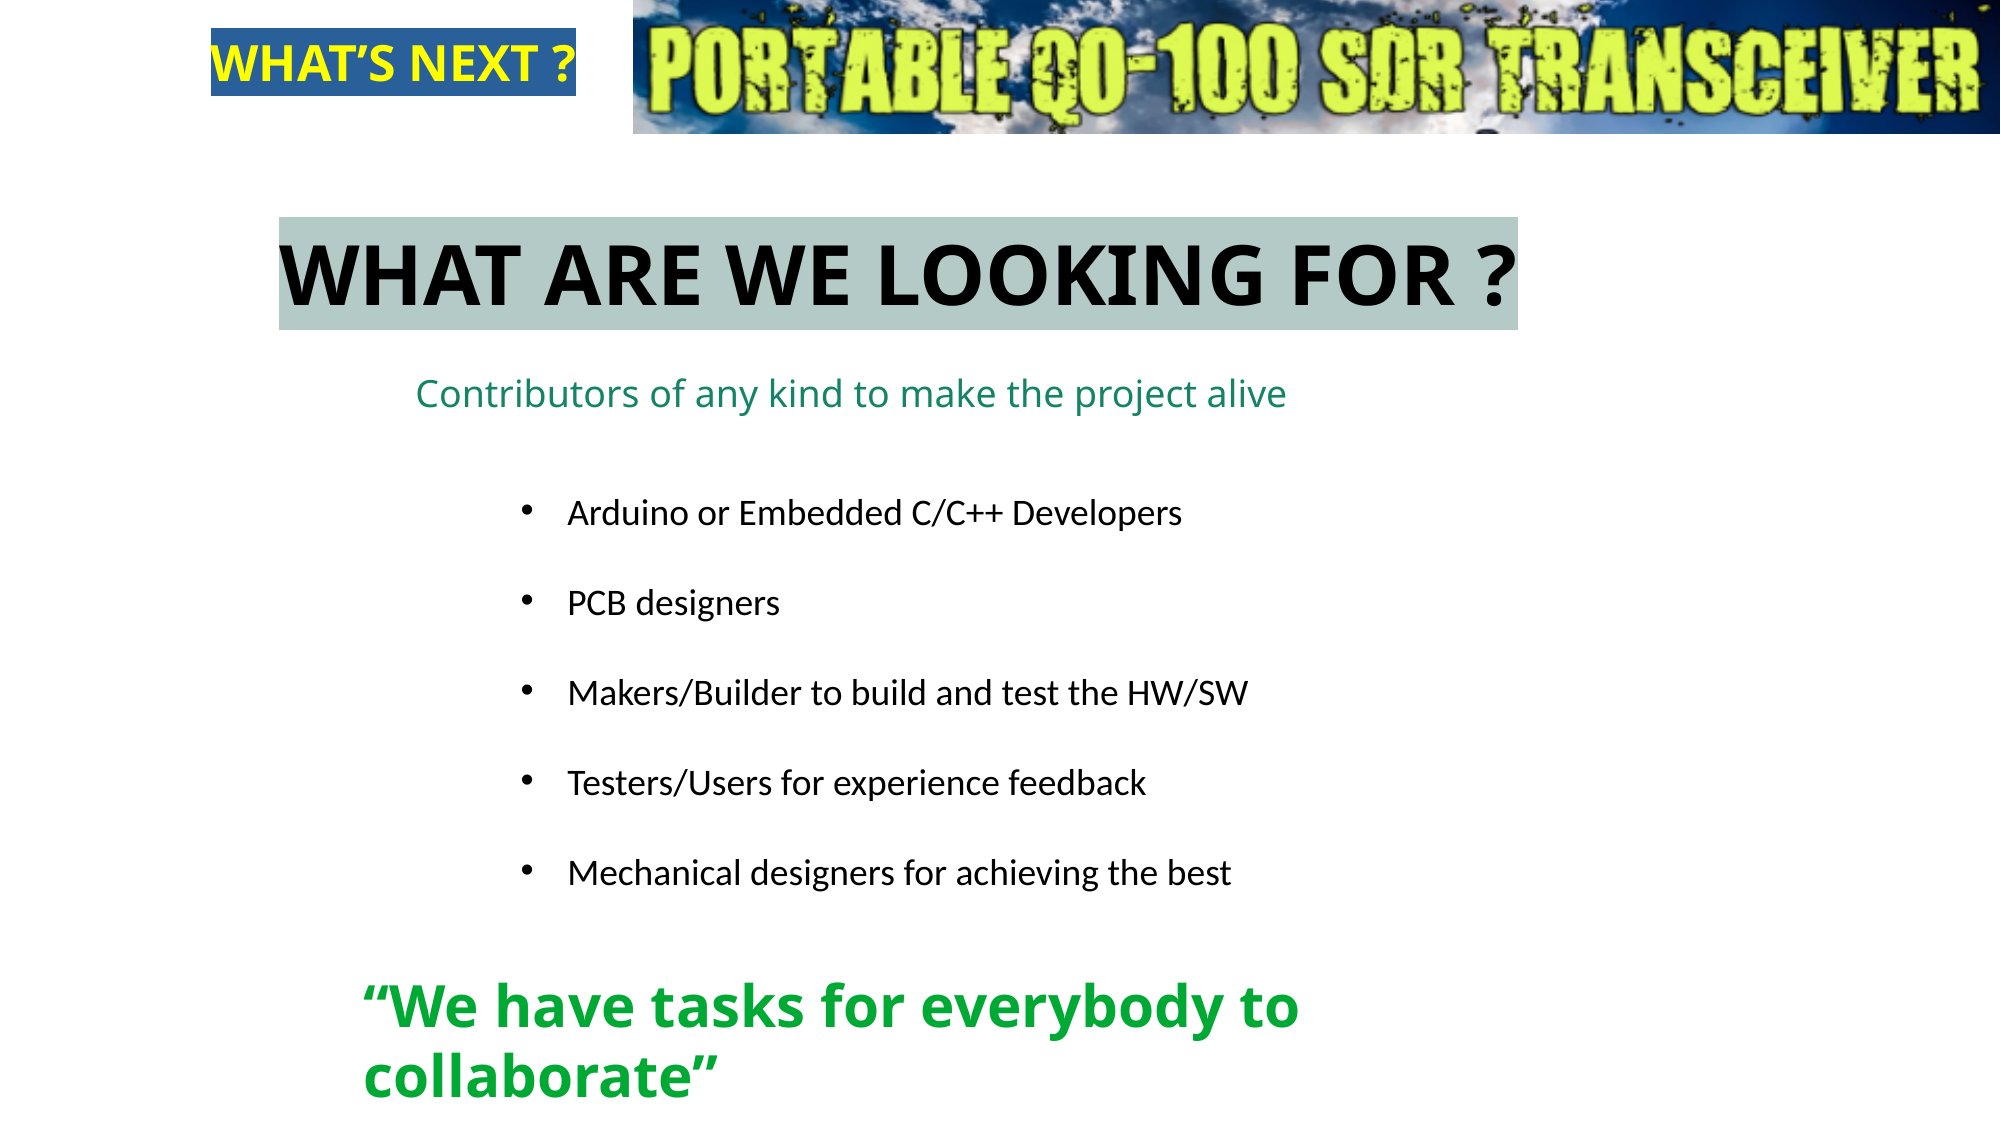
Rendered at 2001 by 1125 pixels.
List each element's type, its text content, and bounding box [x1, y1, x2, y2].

text_box “We have tasks for everybody to collaborate” [348, 961, 1560, 1035]
text_box WHAT ARE WE LOOKING FOR ? [264, 215, 1534, 330]
picture [632, 0, 2000, 134]
text_box Contributors of any kind to make the project alive [400, 362, 1304, 423]
text_box WHAT’S NEXT ? [21, 24, 765, 203]
text_box Arduino or Embedded C/C++ Developers PCB designers Makers/Builder to build and test the HW/SW Testers/Users for experience feedback Mechanical designers for achieving the best [505, 480, 1265, 961]
